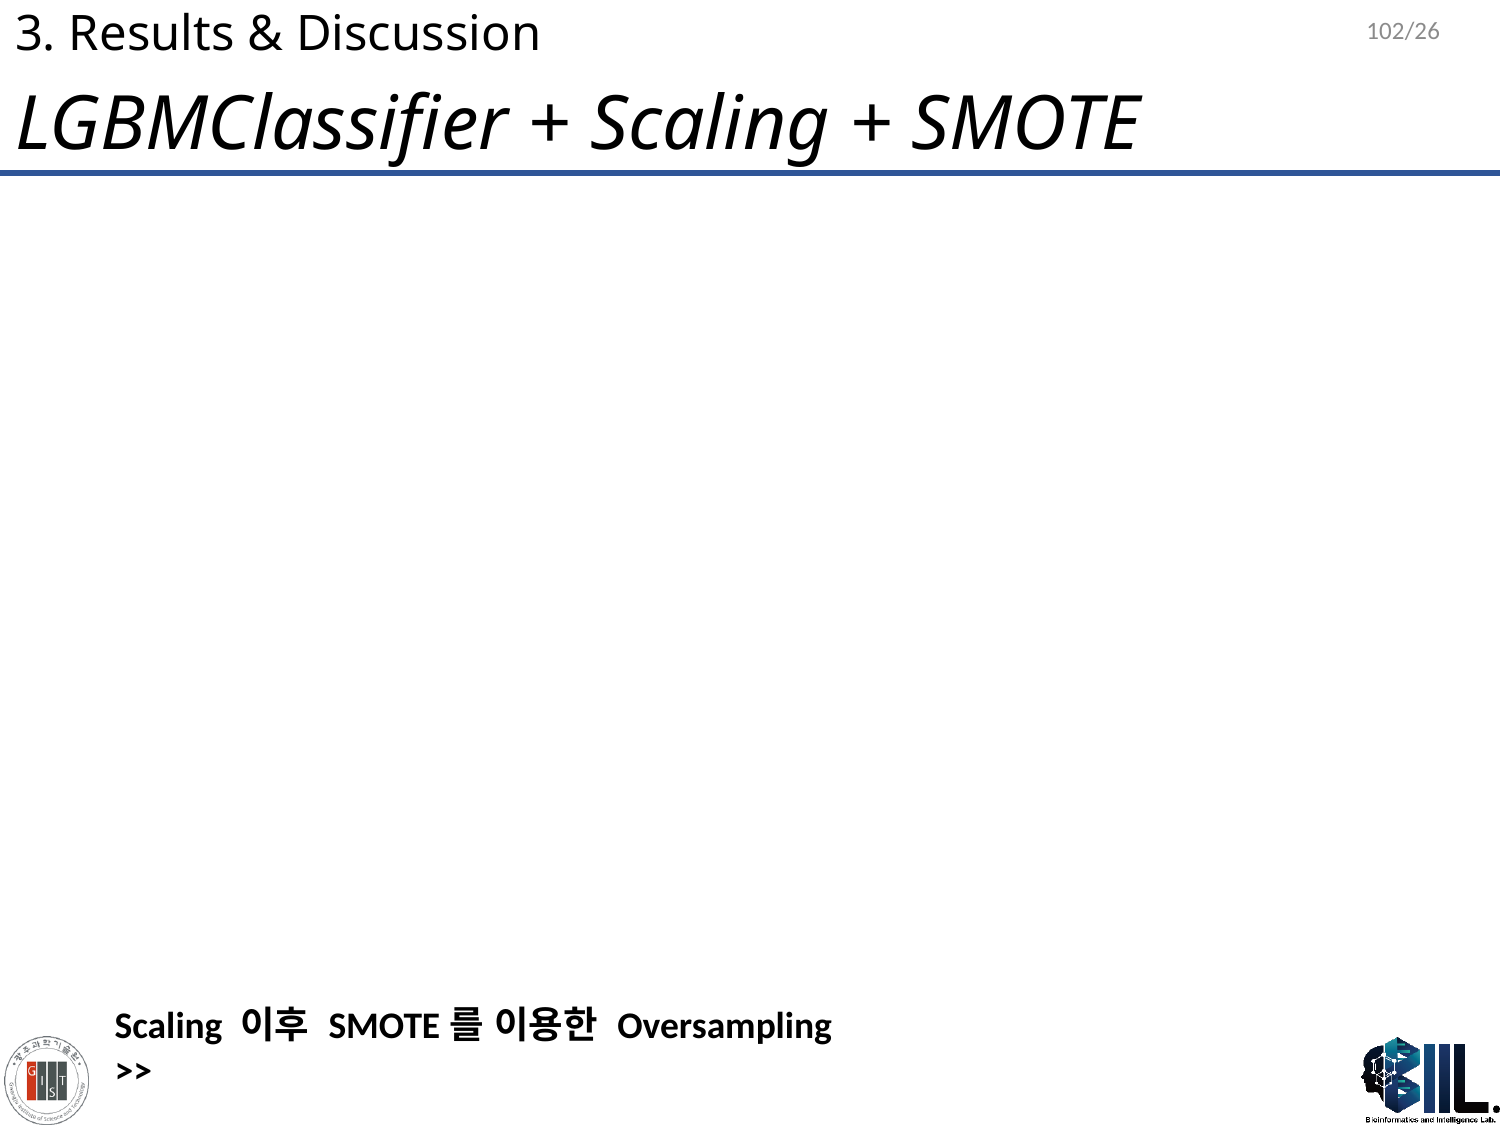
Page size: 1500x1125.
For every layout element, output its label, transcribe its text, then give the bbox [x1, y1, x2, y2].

text_box LGBMClassifier + Scaling + SMOTE [0, 176, 1500, 183]
text_box Scaling 이후 SMOTE를 이용한 Oversampling >> [99, 993, 1500, 1099]
picture [4, 1036, 89, 1125]
title 3. Results & Discussion [0, 0, 602, 68]
slide_number 102/26 [1117, 0, 1455, 60]
picture [1361, 1099, 1500, 1125]
text_box LGBMClassifier + Scaling + SMOTE [0, 68, 1500, 170]
